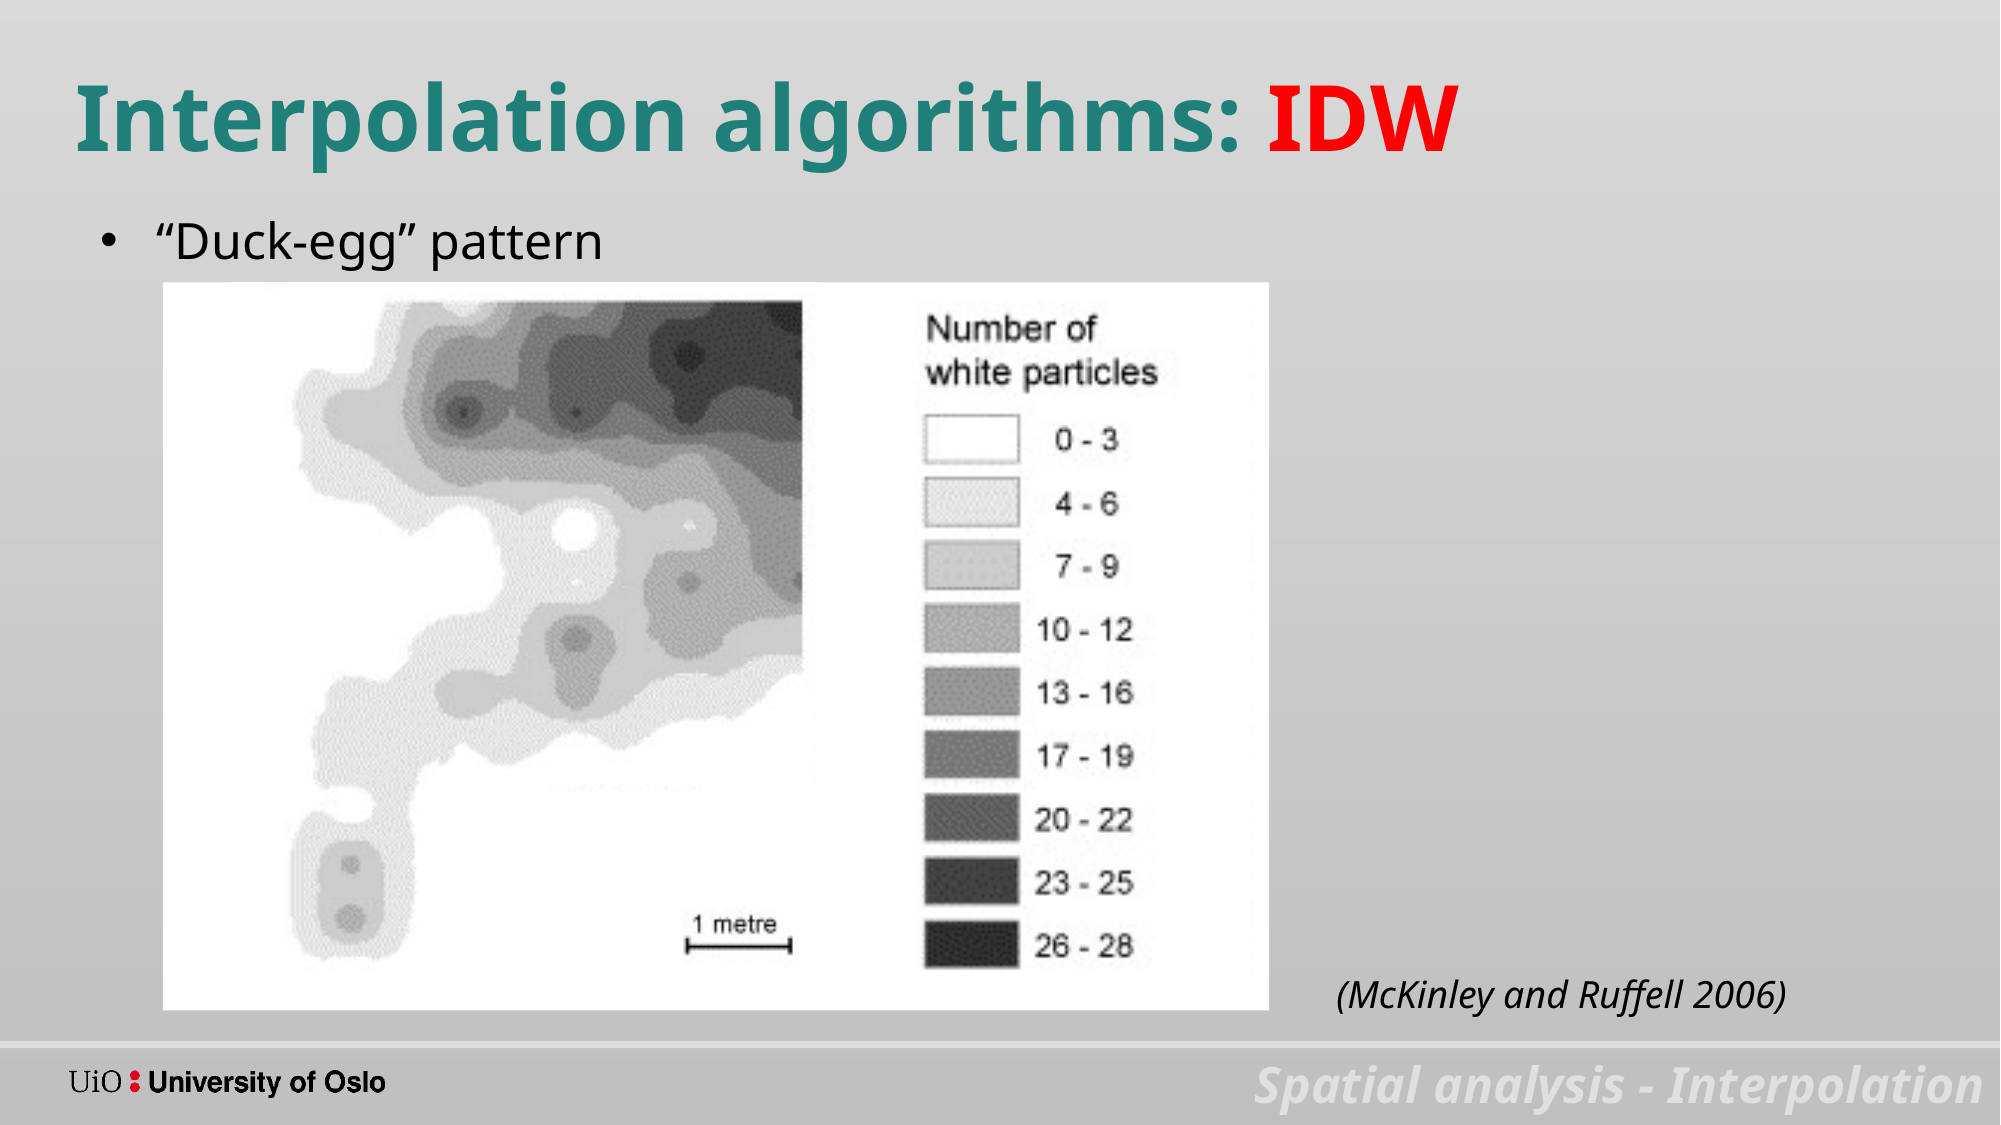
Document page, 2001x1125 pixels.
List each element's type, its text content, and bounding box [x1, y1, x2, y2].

text_box [49, 32, 1046, 220]
text_box “Duck-egg” pattern [85, 202, 1937, 277]
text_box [162, 282, 1270, 1011]
text_box (McKinley and Ruffell 2006) [1266, 964, 1858, 1023]
picture [69, 1070, 385, 1098]
text_box Interpolation algorithms: IDW [1046, 52, 2000, 177]
